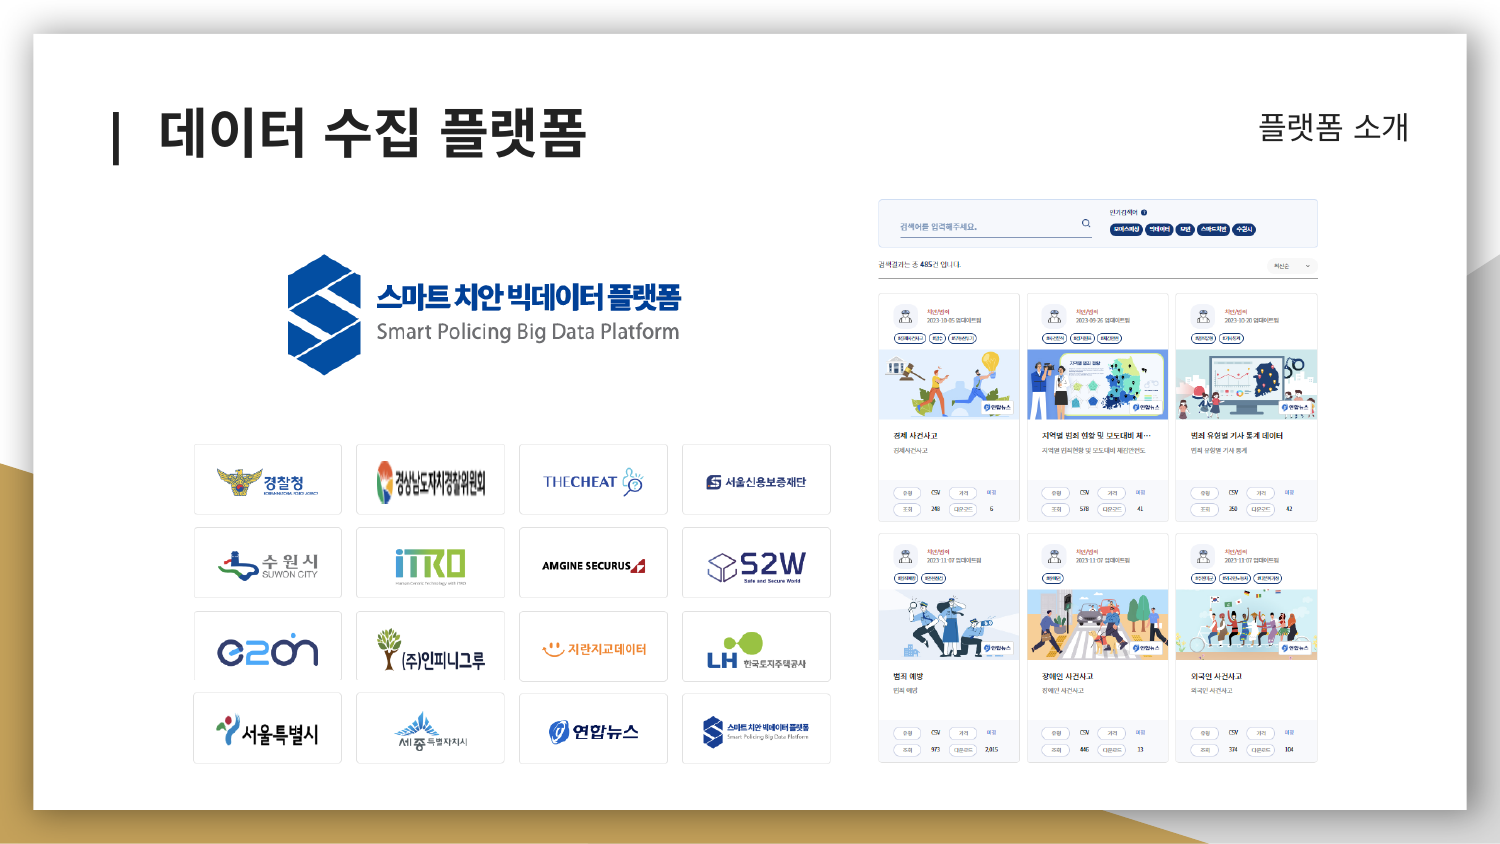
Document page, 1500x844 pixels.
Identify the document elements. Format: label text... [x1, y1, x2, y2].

picture [273, 231, 695, 398]
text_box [182, 434, 849, 779]
title | 데이터 수집 플랫폼 [86, 84, 772, 195]
title 플랫폼 소개 [796, 72, 1426, 183]
picture [874, 194, 1322, 767]
